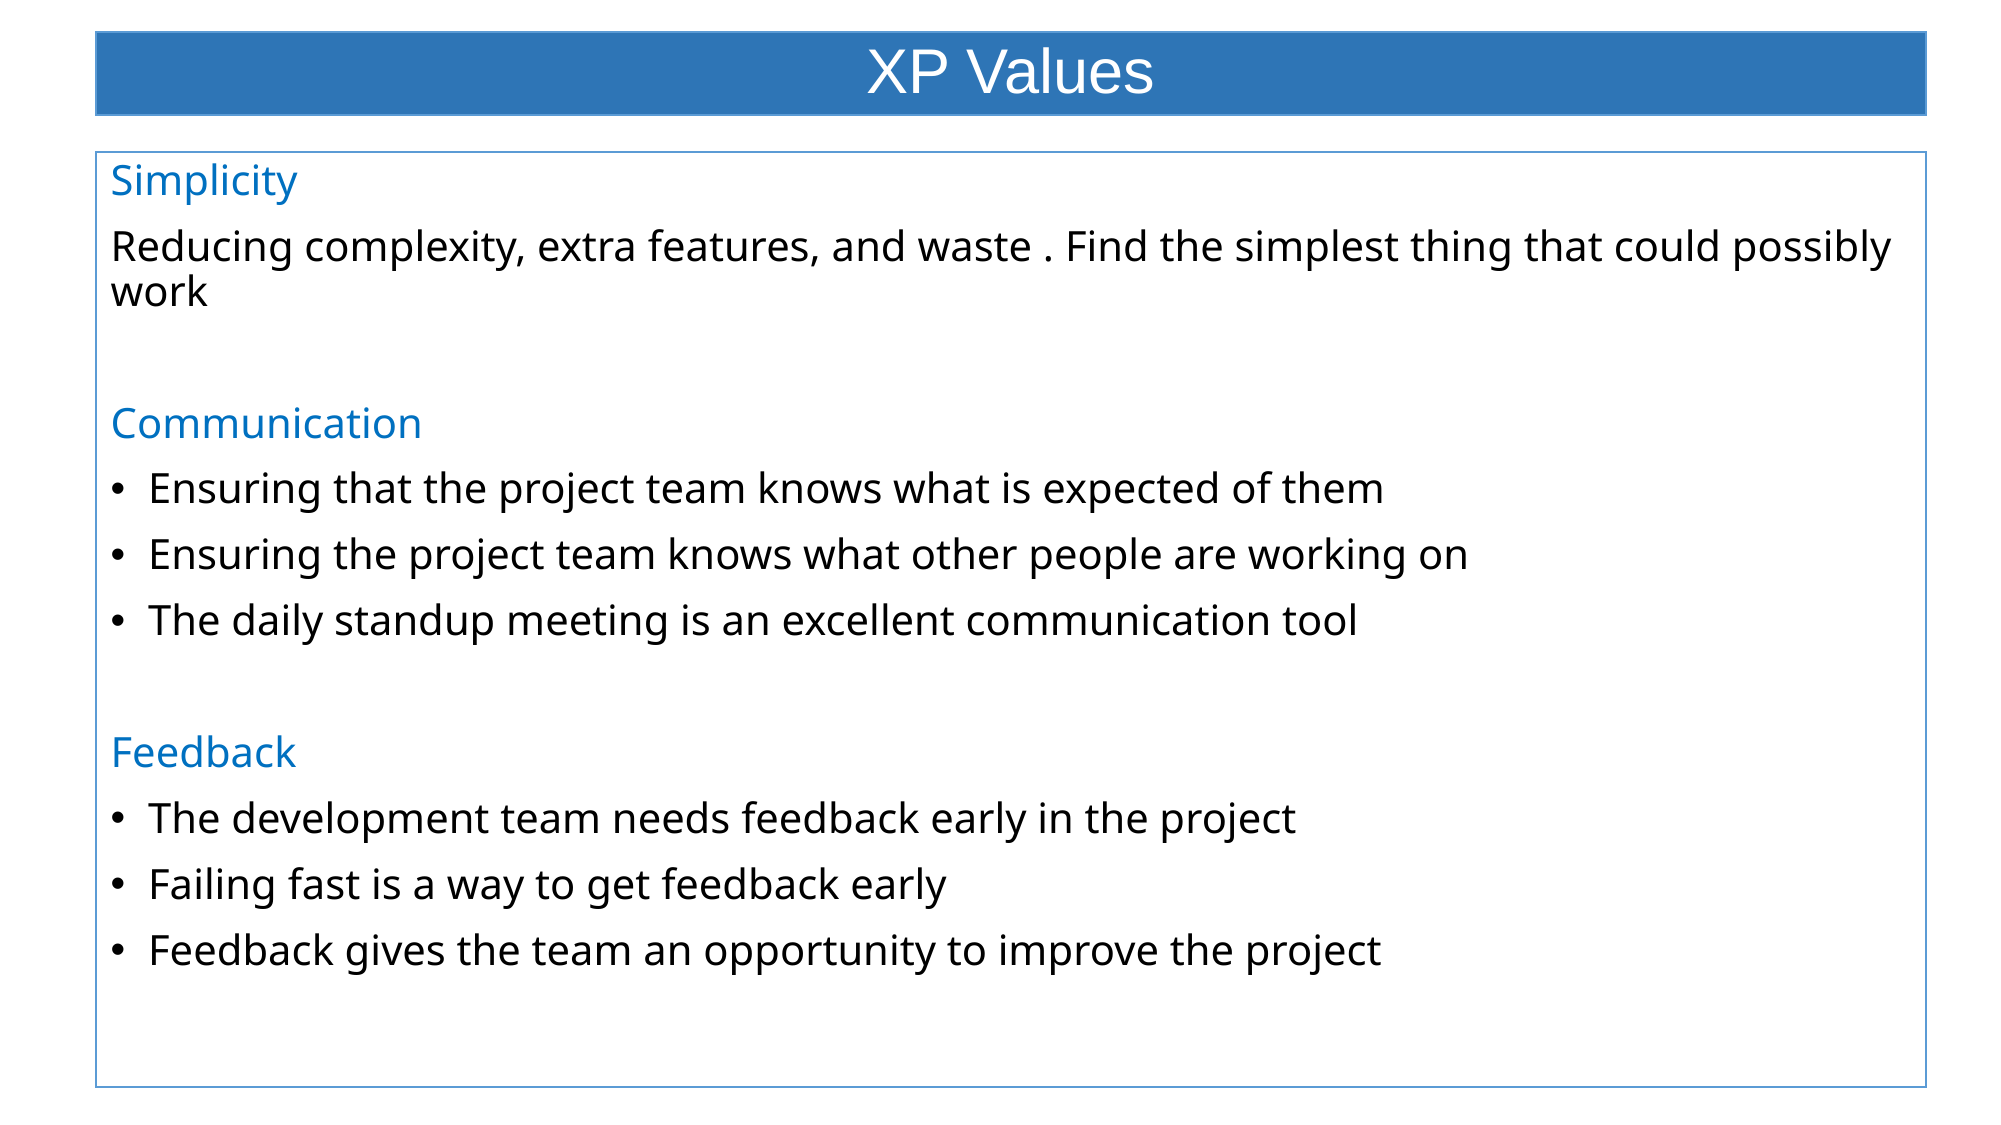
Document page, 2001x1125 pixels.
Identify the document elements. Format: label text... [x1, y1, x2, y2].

list Simplicity Reducing complexity, extra features, and waste . Find the simplest thing that could possibly work Communication Ensuring that the project team knows what is expected of them Ensuring the project team knows what other people are working on The daily standup meeting is an excellent communication tool Feedback The development team needs feedback early in the project Failing fast is a way to get feedback early Feedback gives the team an opportunity to improve the project [95, 151, 1927, 1088]
title XP Values [95, 31, 1927, 116]
